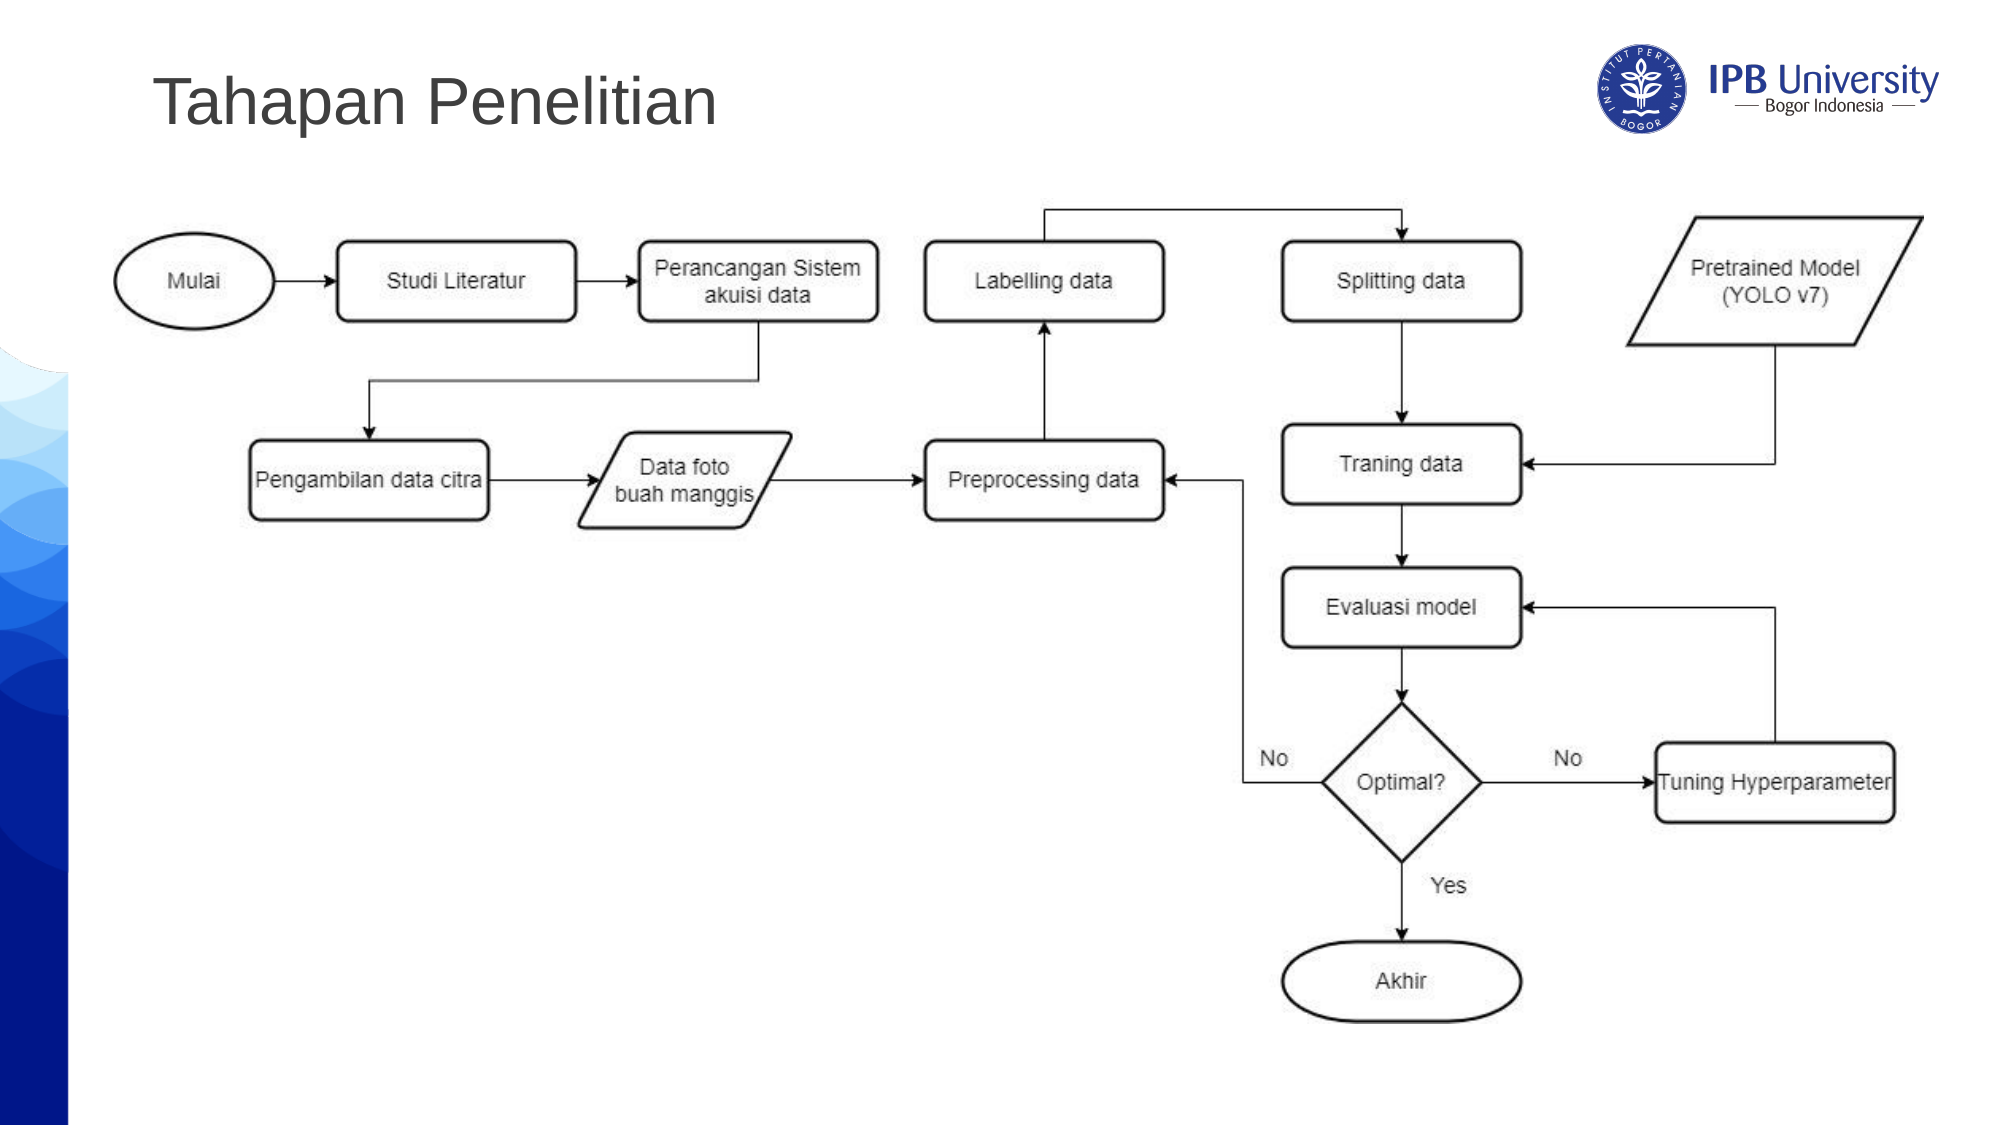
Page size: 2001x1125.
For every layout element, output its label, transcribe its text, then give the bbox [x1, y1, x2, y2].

picture [0, 345, 70, 1125]
picture [112, 197, 1924, 1025]
title Tahapan Penelitian [137, 19, 1448, 187]
picture [1597, 44, 1939, 135]
